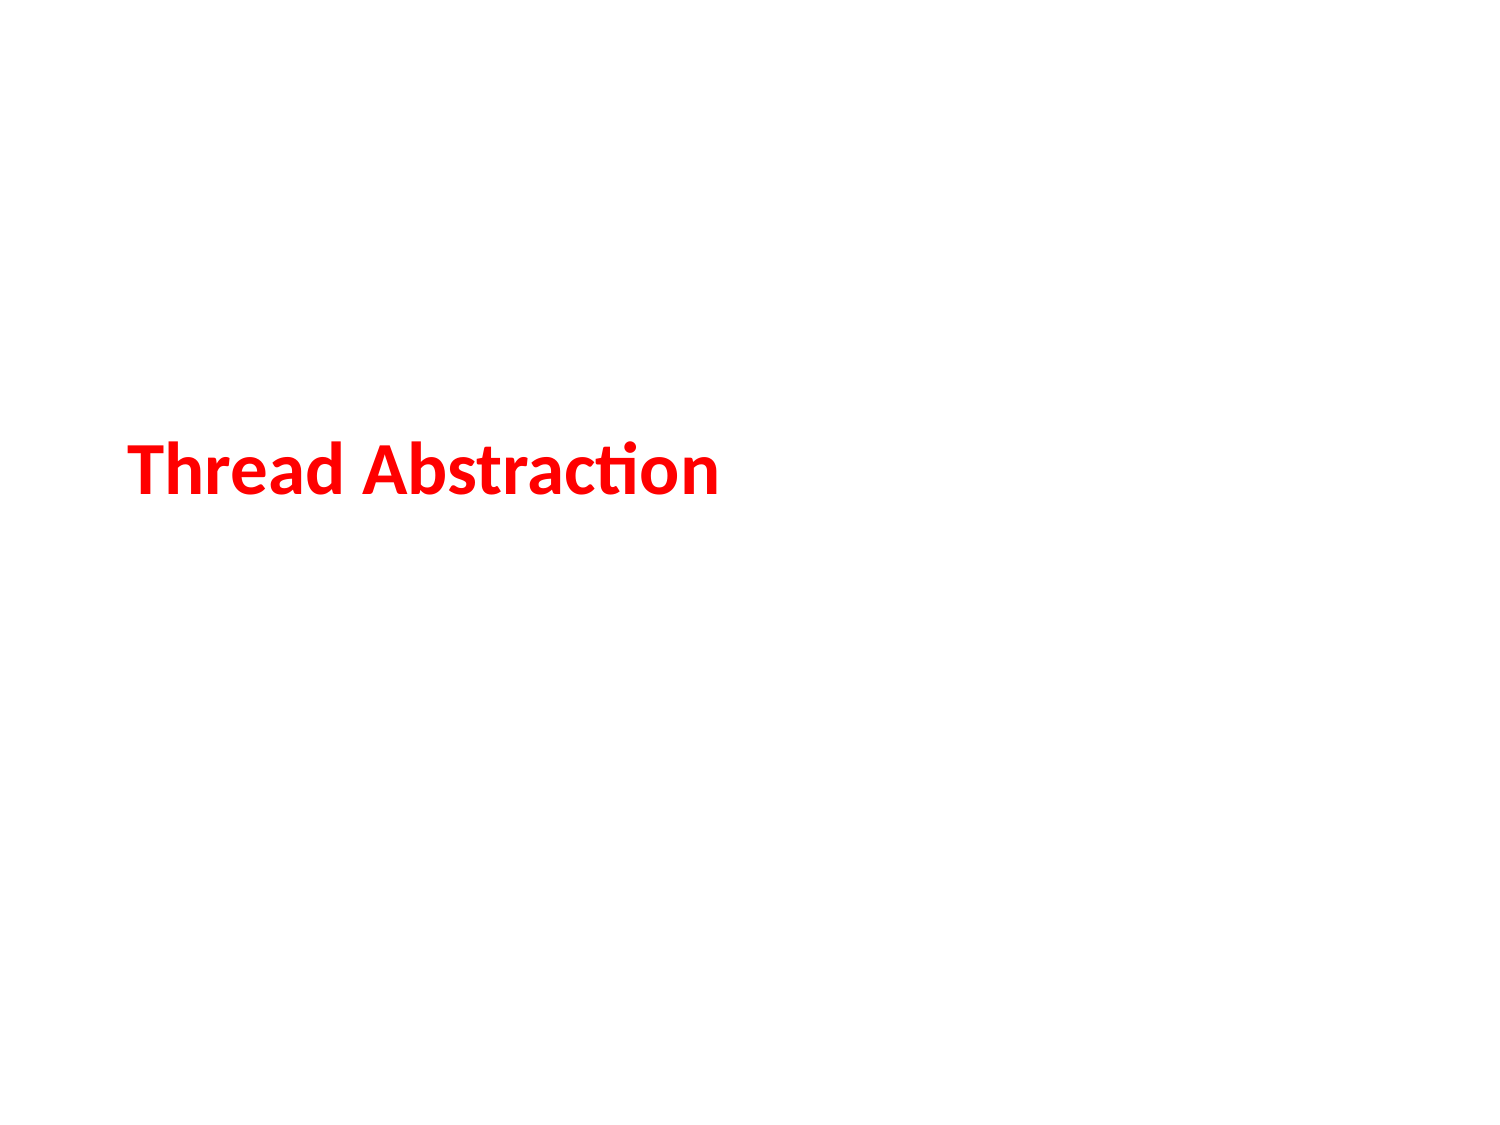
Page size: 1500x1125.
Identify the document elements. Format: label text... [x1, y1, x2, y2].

title Thread Abstraction [112, 349, 1388, 591]
